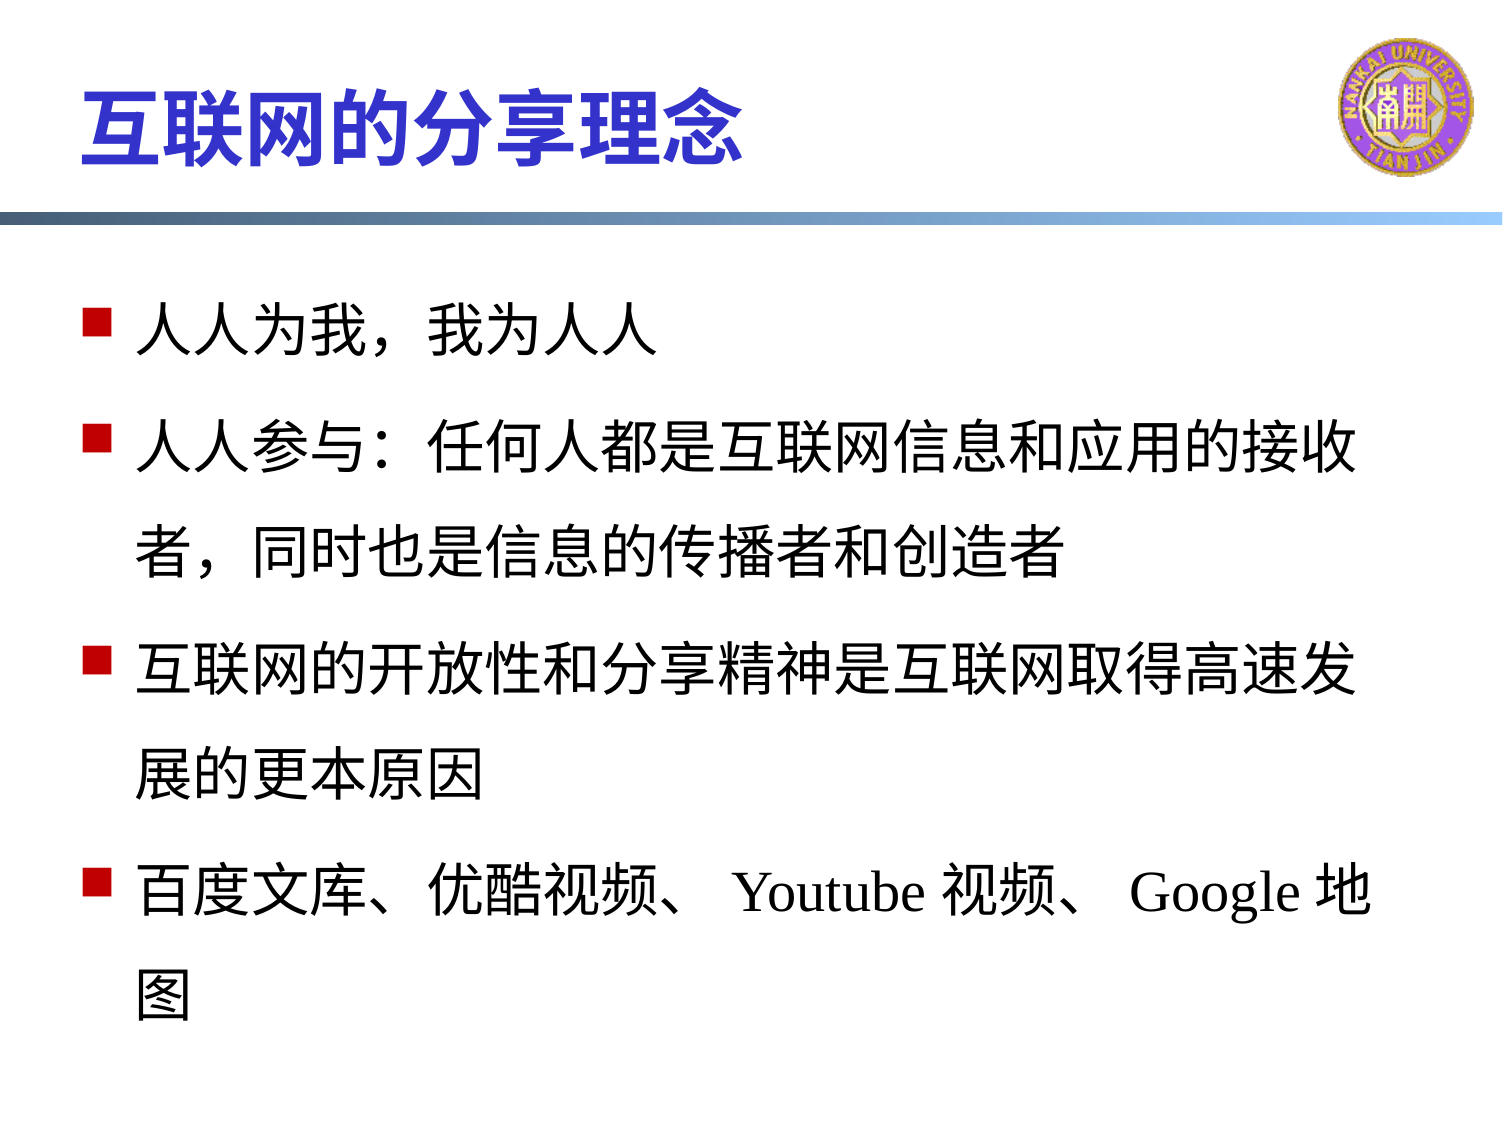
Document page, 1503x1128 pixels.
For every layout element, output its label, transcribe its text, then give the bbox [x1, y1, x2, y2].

picture [1365, 38, 1474, 177]
title 互联网的分享理念 [63, 38, 1365, 214]
list 人人为我，我为人人 人人参与：任何人都是互联网信息和应用的接收者，同时也是信息的传播者和创造者 互联网的开放性和分享精神是互联网取得高速发展的更本原因 百度文库、优酷视频、Youtube视频、Google地图 [63, 250, 1414, 1002]
